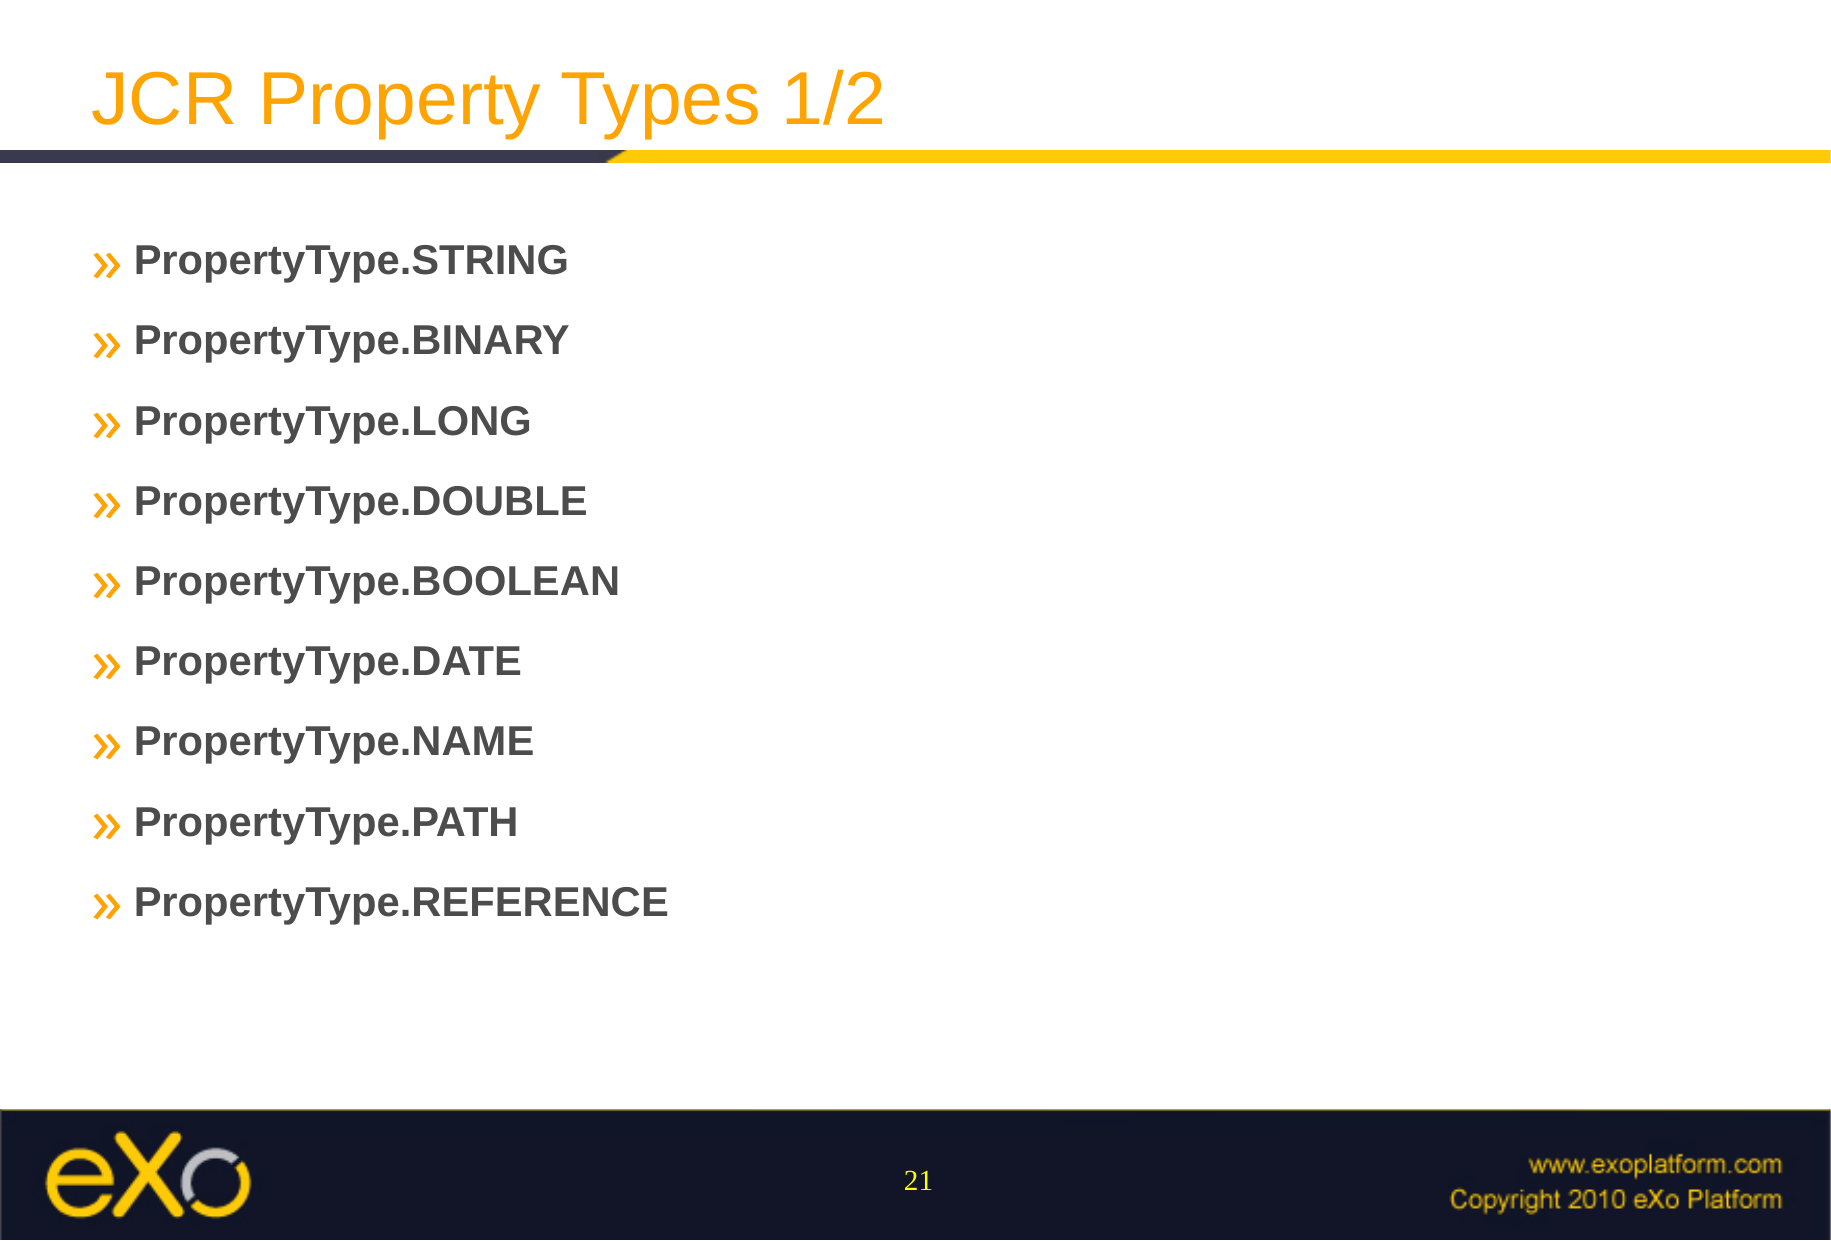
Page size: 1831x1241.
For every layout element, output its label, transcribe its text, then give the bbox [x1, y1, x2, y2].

picture [0, 150, 1831, 163]
text_box PropertyType.STRING PropertyType.BINARY PropertyType.LONG PropertyType.DOUBLE PropertyType.BOOLEAN PropertyType.DATE PropertyType.NAME PropertyType.PATH PropertyType.REFERENCE [91, 232, 1739, 1070]
text_box JCR Property Types 1/2 [91, 49, 1739, 151]
picture [0, 1109, 1831, 1240]
